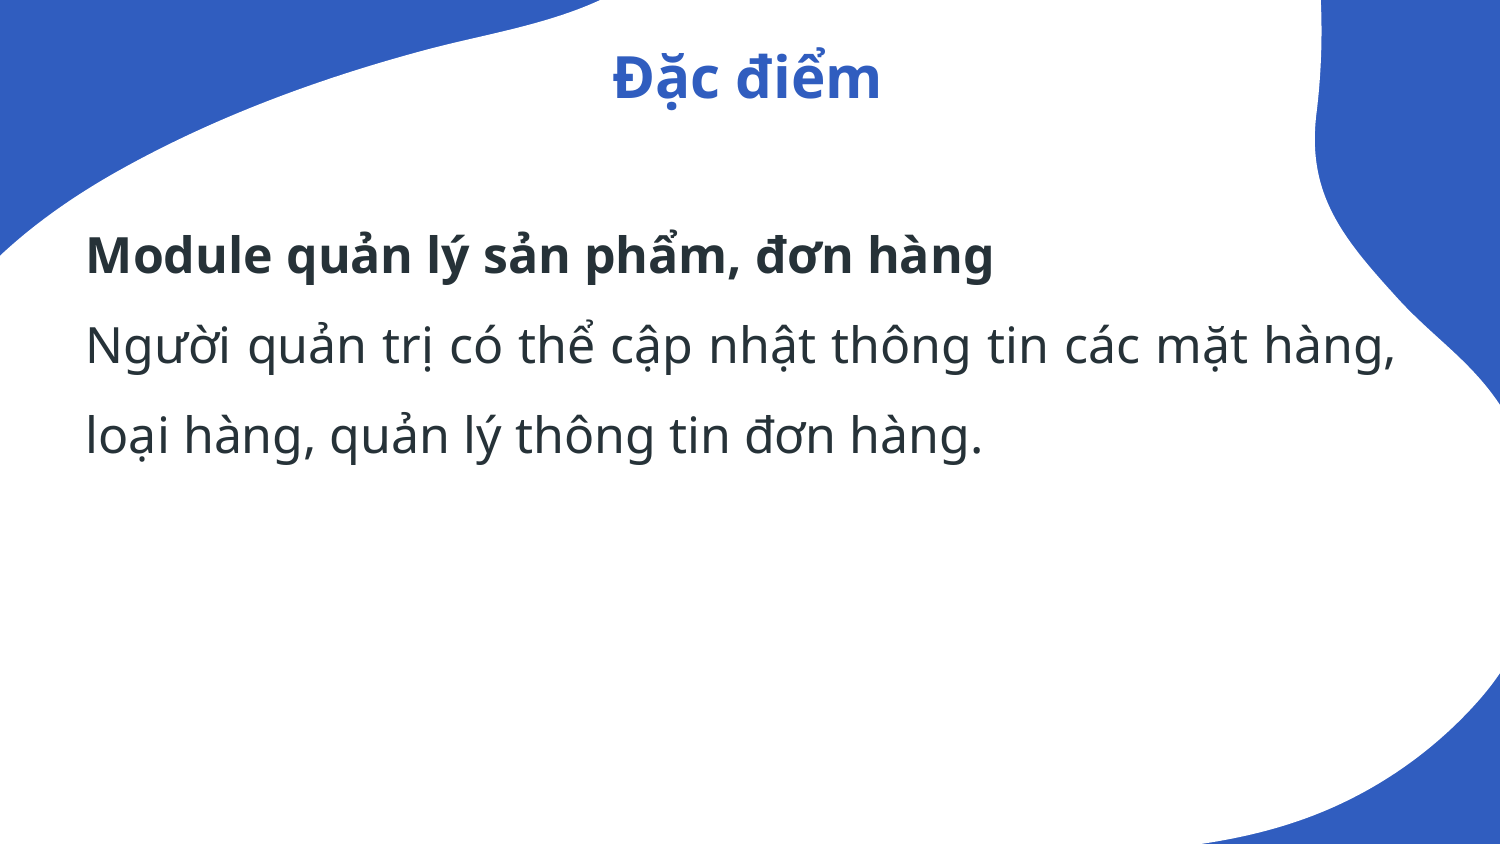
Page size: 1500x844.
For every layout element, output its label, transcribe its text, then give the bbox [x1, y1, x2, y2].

subtitle Module quản lý sản phẩm, đơn hàng Người quản trị có thể cập nhật thông tin các mặt hàng, loại hàng, quản lý thông tin đơn hàng. [52, 178, 1414, 762]
title Đặc điểm [110, 25, 1385, 120]
